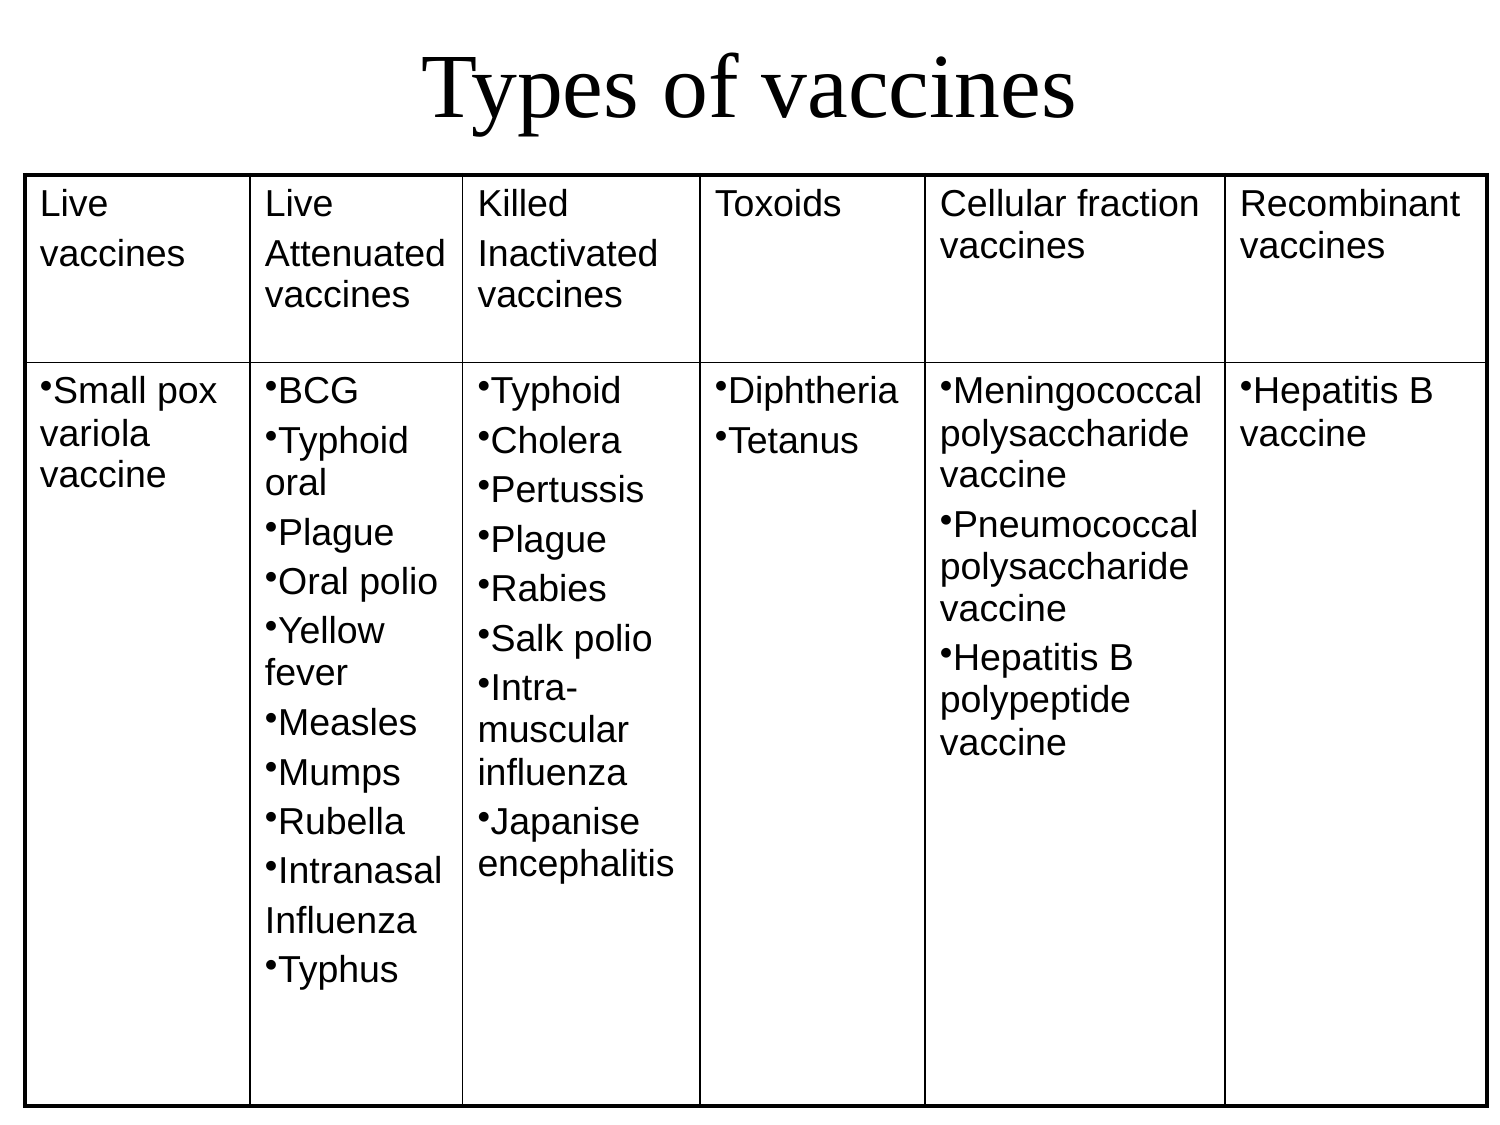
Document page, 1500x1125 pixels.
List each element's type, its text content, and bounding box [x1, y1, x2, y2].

table_header Live vaccines [27, 177, 249, 362]
table_cell BCG Typhoid oral Plague Oral polio Yellow fever Measles Mumps Rubella Intranasal Influenza Typhus [251, 363, 462, 1104]
title Types of vaccines [74, 0, 1426, 173]
table_cell Typhoid Cholera Pertussis Plague Rabies Salk polio Intra-muscular influenza Japanise encephalitis [463, 363, 699, 1104]
table_header Live Attenuated vaccines [251, 177, 462, 362]
table_cell Hepatitis B vaccine [1226, 363, 1485, 1104]
table_cell Small pox variola vaccine [27, 363, 249, 1104]
table_header Cellular fraction vaccines [926, 177, 1224, 362]
table_cell Diphtheria Tetanus [701, 363, 924, 1104]
table_header Recombinant vaccines [1226, 177, 1485, 362]
table_header Killed Inactivated vaccines [463, 177, 699, 362]
table_cell Meningococcal polysaccharide vaccine Pneumococcal polysaccharide vaccine Hepatitis B polypeptide vaccine [926, 363, 1224, 1104]
table_header Toxoids [701, 177, 924, 362]
